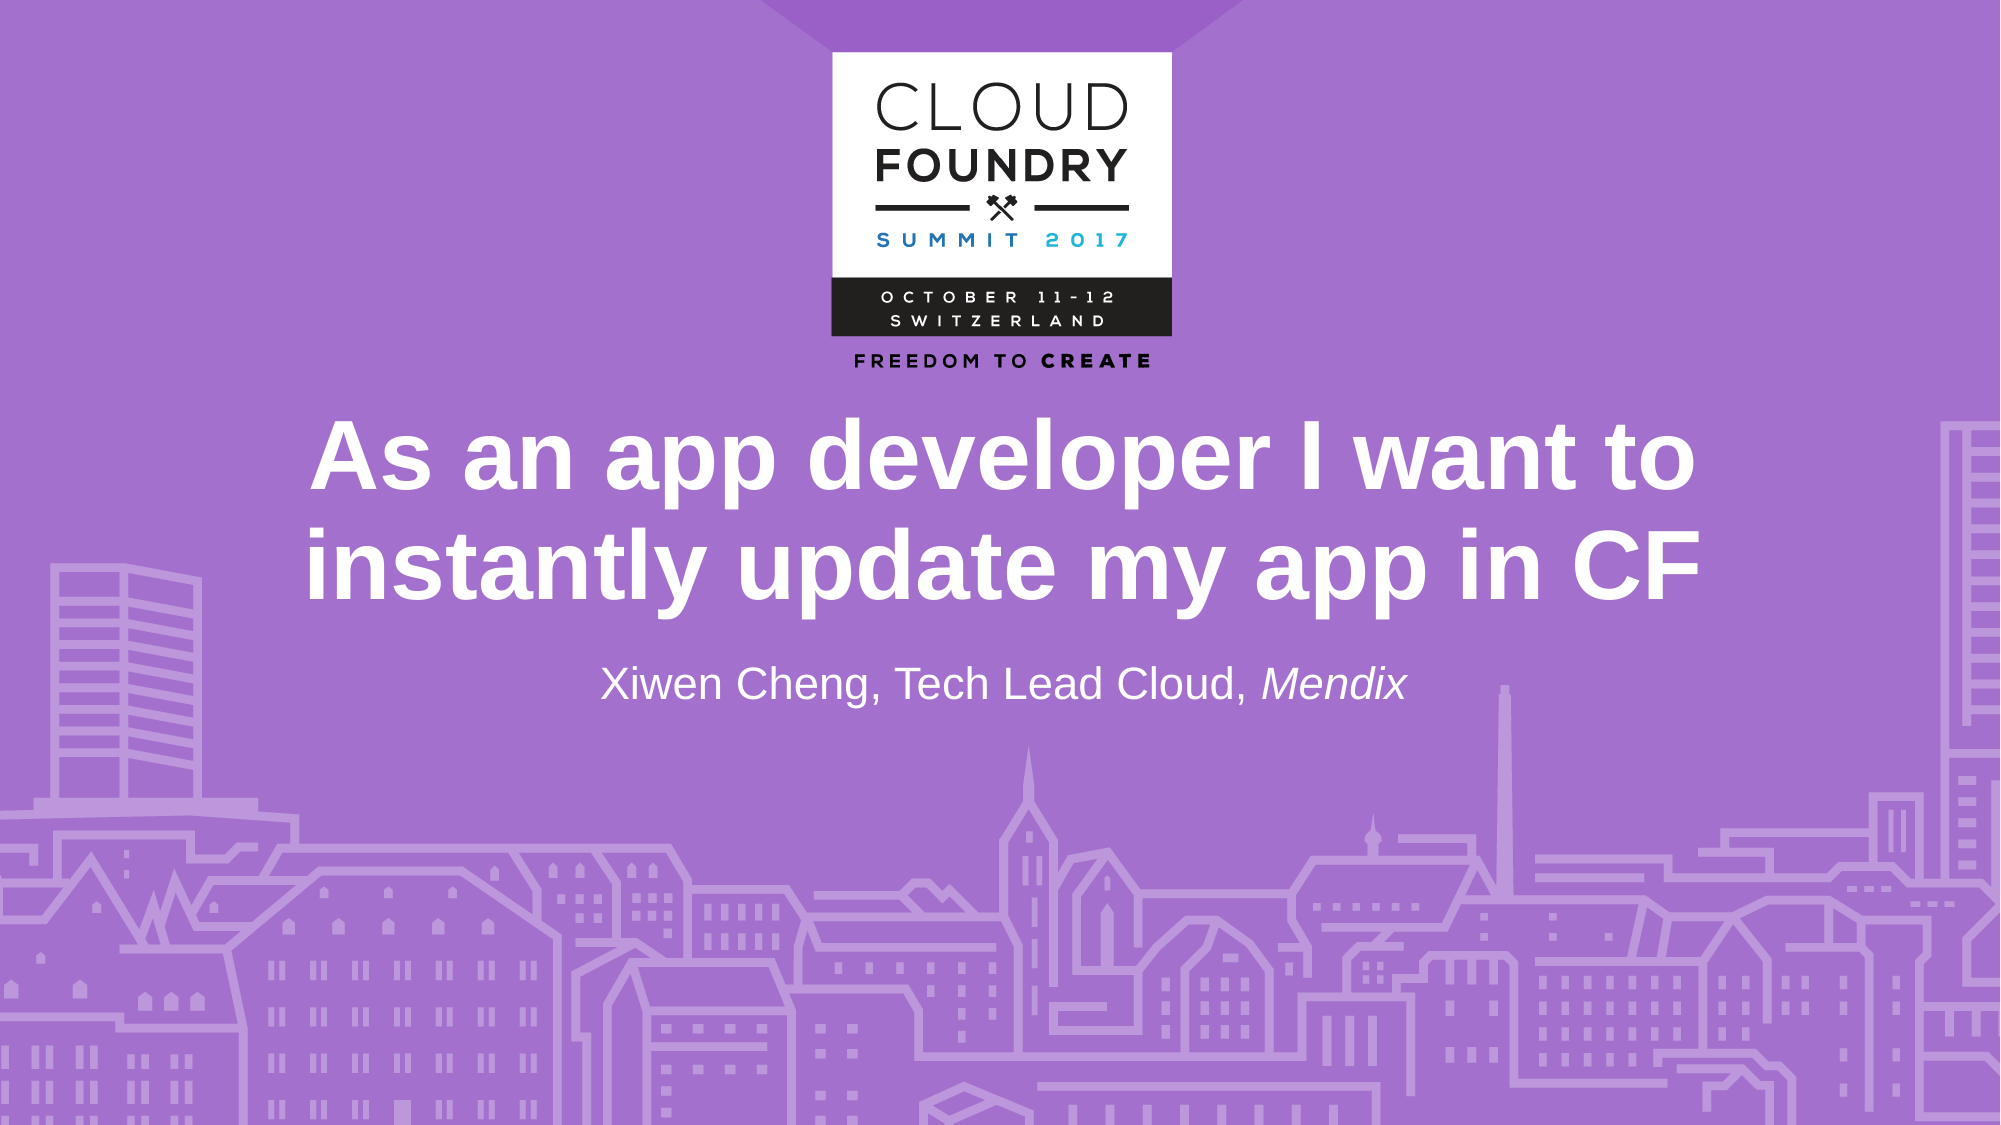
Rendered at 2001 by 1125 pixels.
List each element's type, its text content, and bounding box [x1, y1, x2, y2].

text_box As an app developer I want to instantly update my app in CF Xiwen Cheng, Tech Lead Cloud, Mendix [103, 392, 1904, 768]
picture [0, 0, 2001, 1125]
